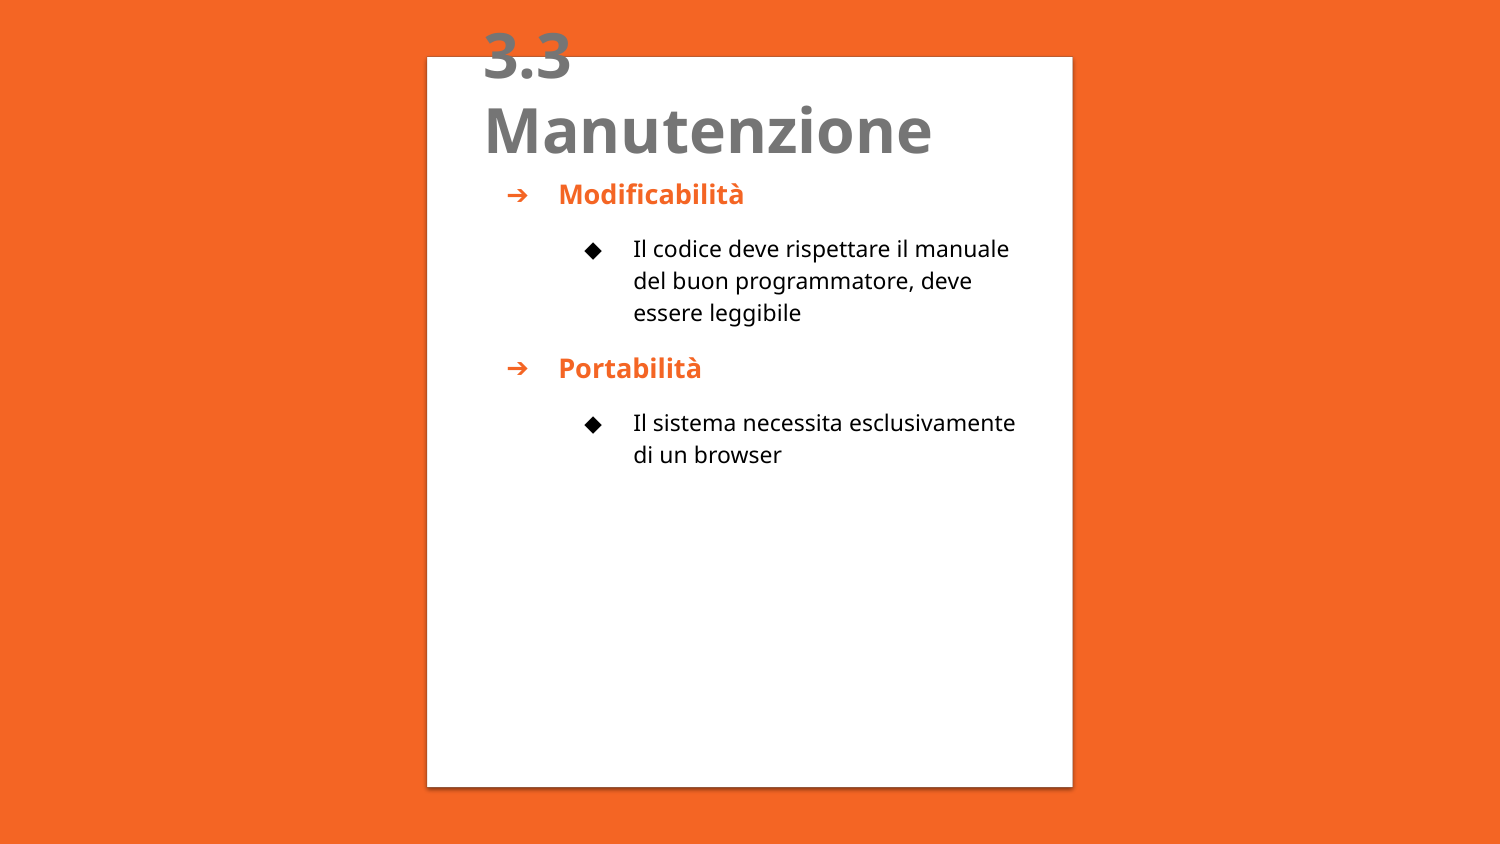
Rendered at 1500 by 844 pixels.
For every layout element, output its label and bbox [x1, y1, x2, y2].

picture [400, 26, 1100, 818]
